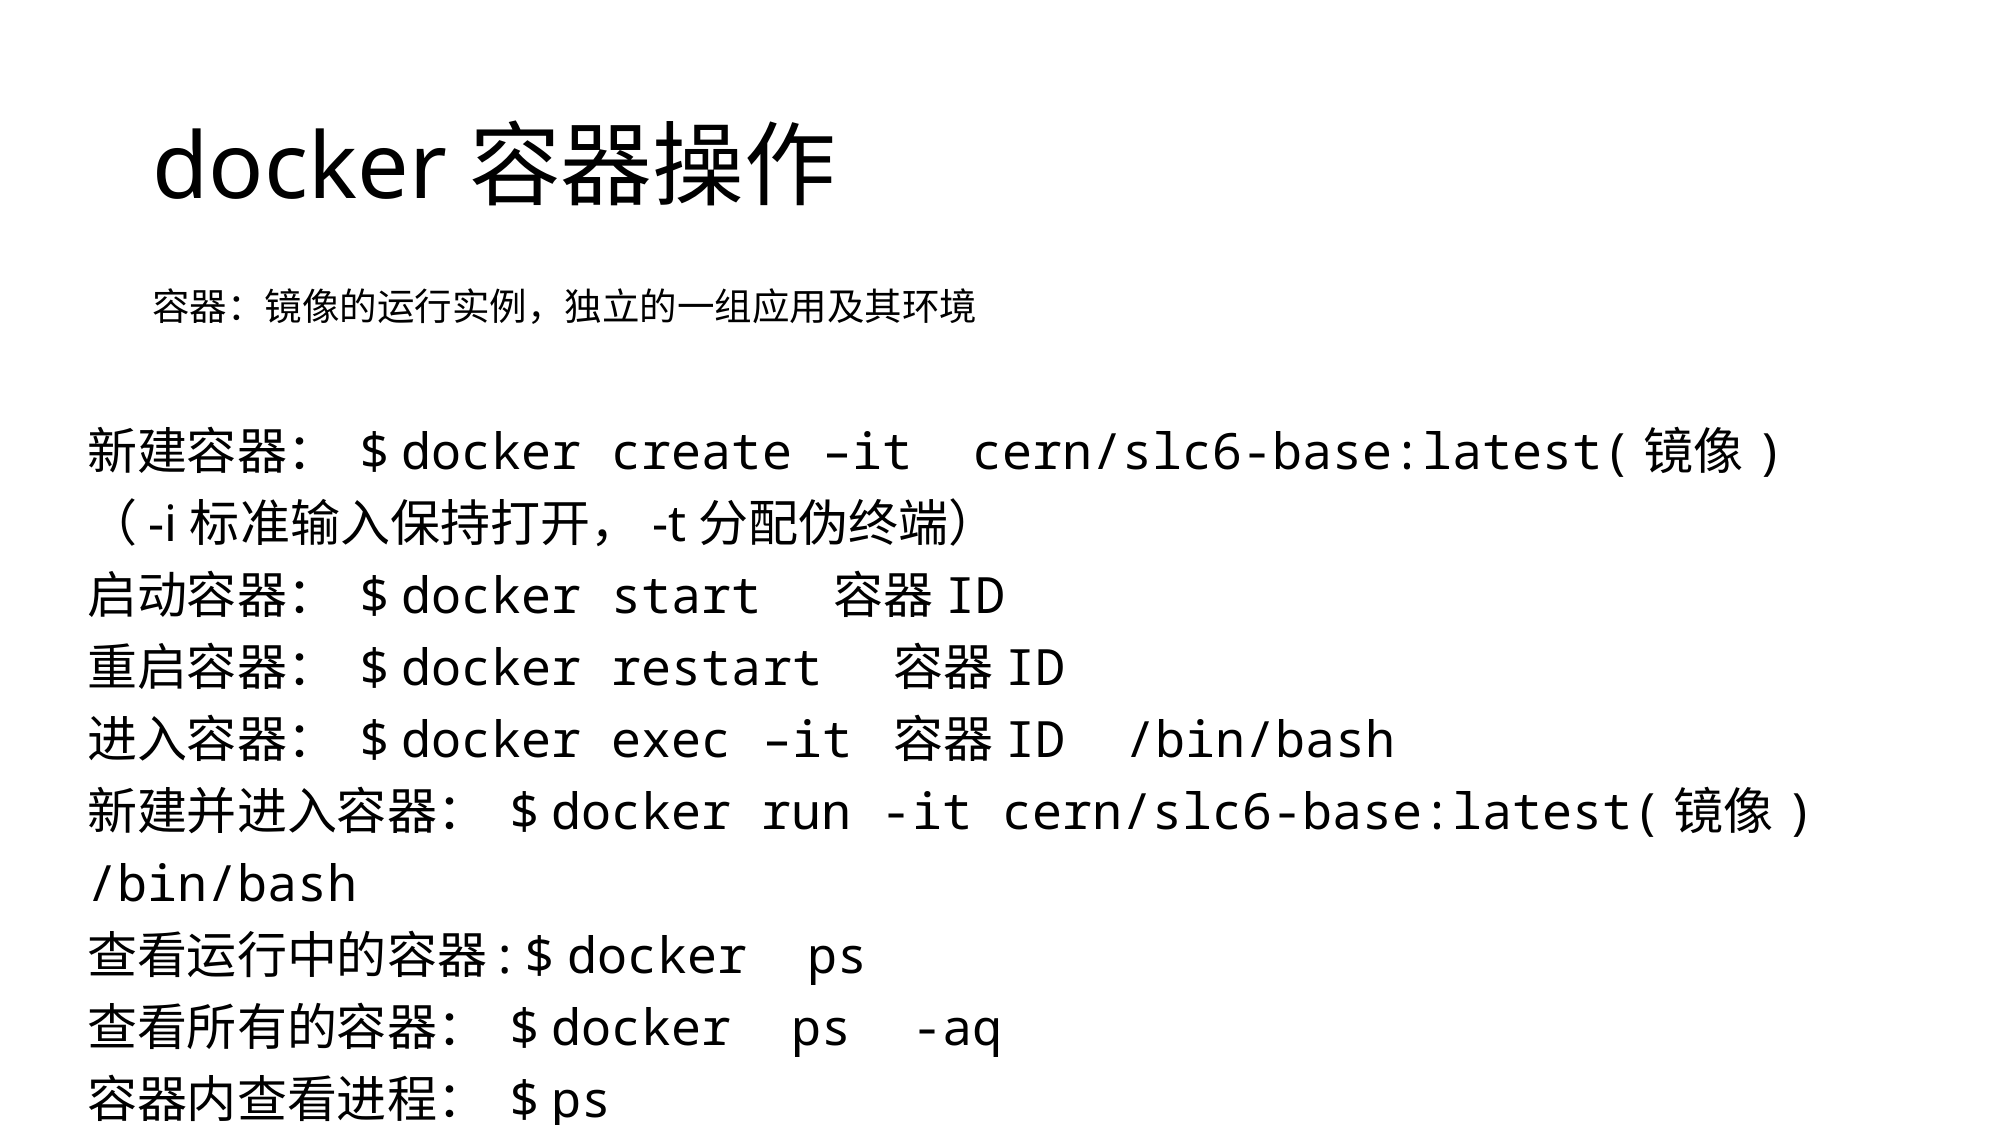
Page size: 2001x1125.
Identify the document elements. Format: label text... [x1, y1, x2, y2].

text_box 新建容器： $ docker create –it cern/slc6-base:latest(镜像) （-i标准输入保持打开，-t分配伪终端） 启动容器： $ docker start 容器ID 重启容器： $ docker restart 容器ID 进入容器： $ docker exec –it 容器ID /bin/bash 新建并进入容器： $ docker run -it cern/slc6-base:latest(镜像) /bin/bash 查看运行中的容器: $ docker ps 查看所有的容器： $ docker ps -aq 容器内查看进程： $ ps [72, 400, 2000, 1125]
title docker容器操作 [137, 59, 1863, 278]
text_box 容器：镜像的运行实例，独立的一组应用及其环境 [137, 275, 1339, 336]
